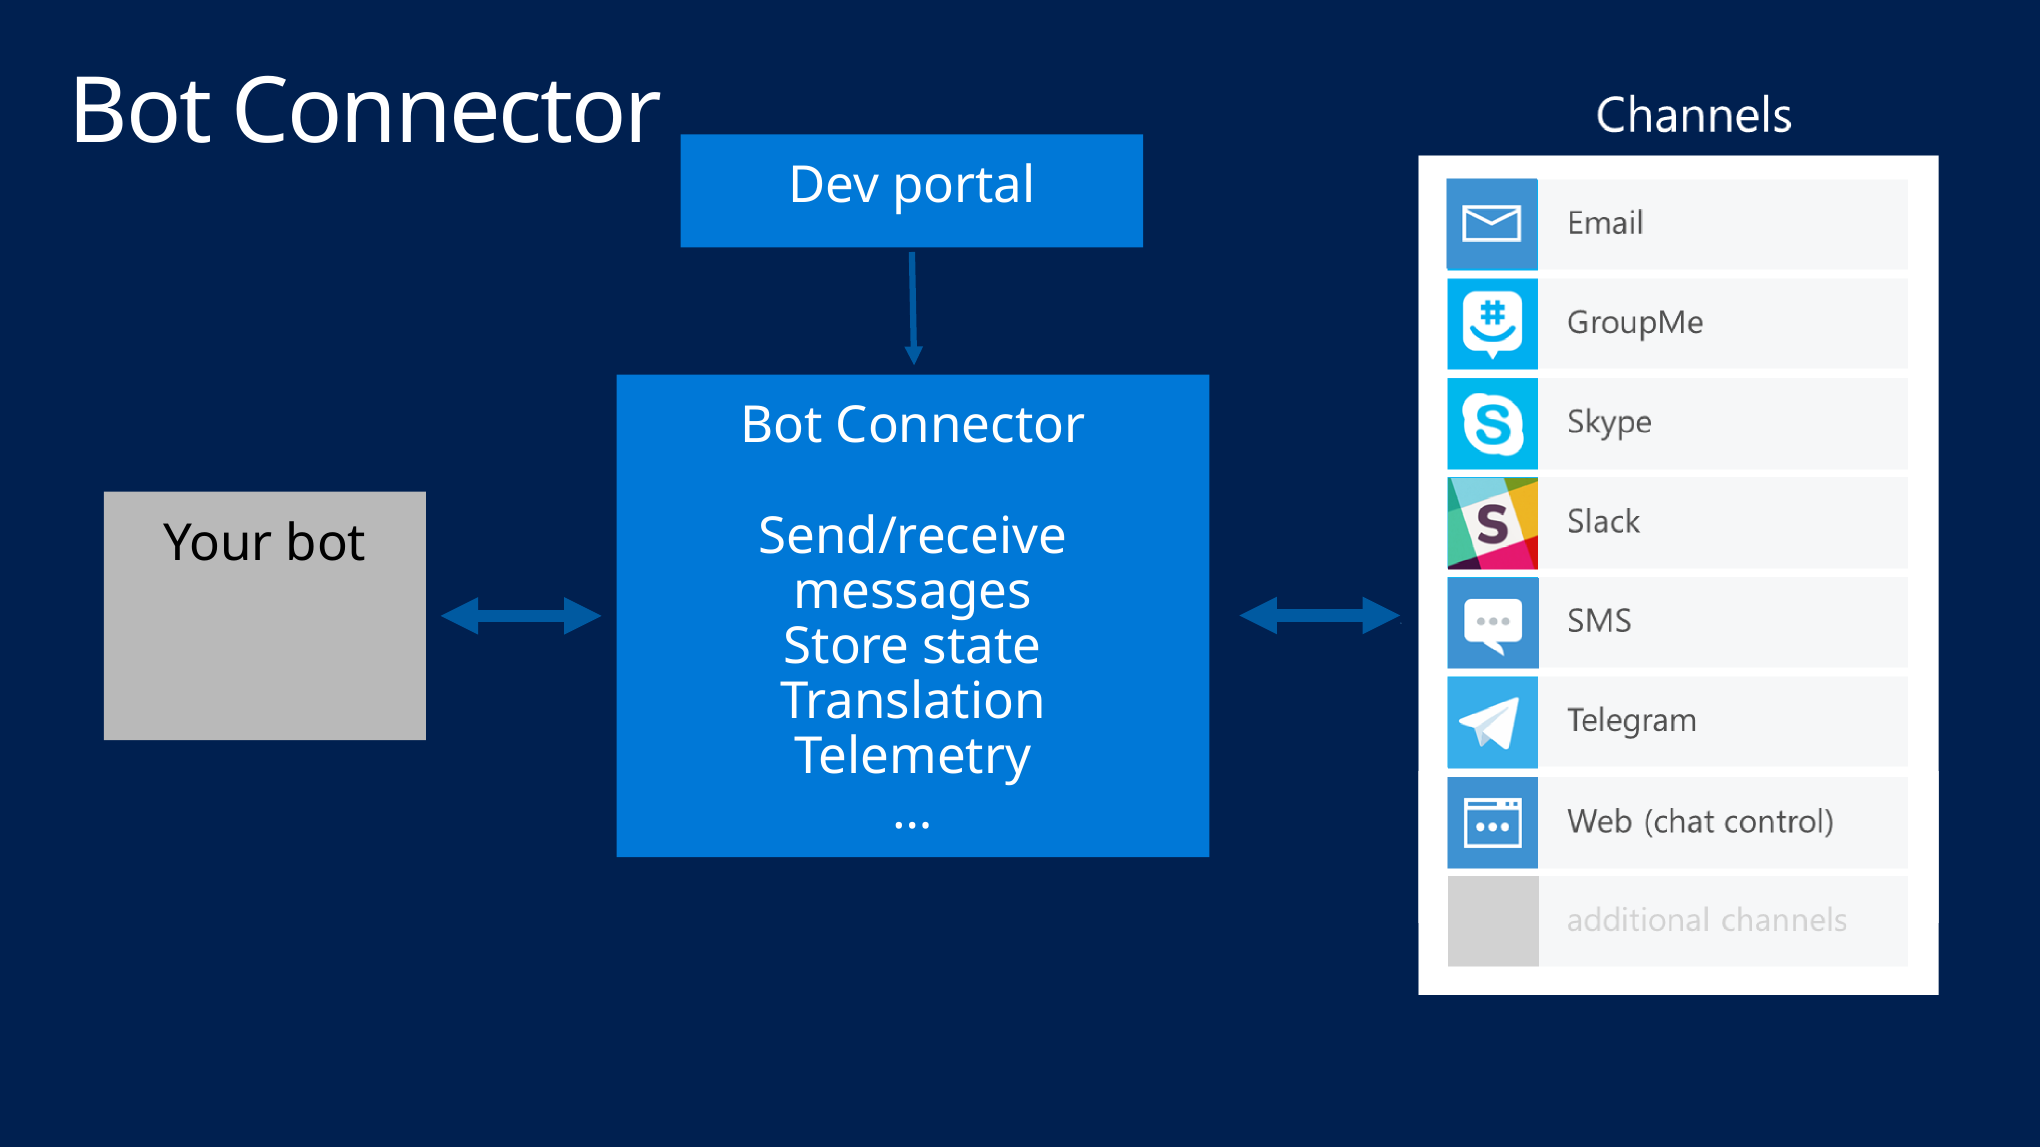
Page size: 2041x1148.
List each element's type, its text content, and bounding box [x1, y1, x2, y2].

text_box Your bot [103, 491, 427, 741]
text_box Bot Connector Send/receive messages Store state Translation Telemetry … [616, 374, 1210, 858]
picture [1400, 65, 1939, 995]
title Bot Connector [45, 48, 1996, 199]
text_box Dev portal [680, 134, 1144, 248]
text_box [911, 251, 915, 366]
